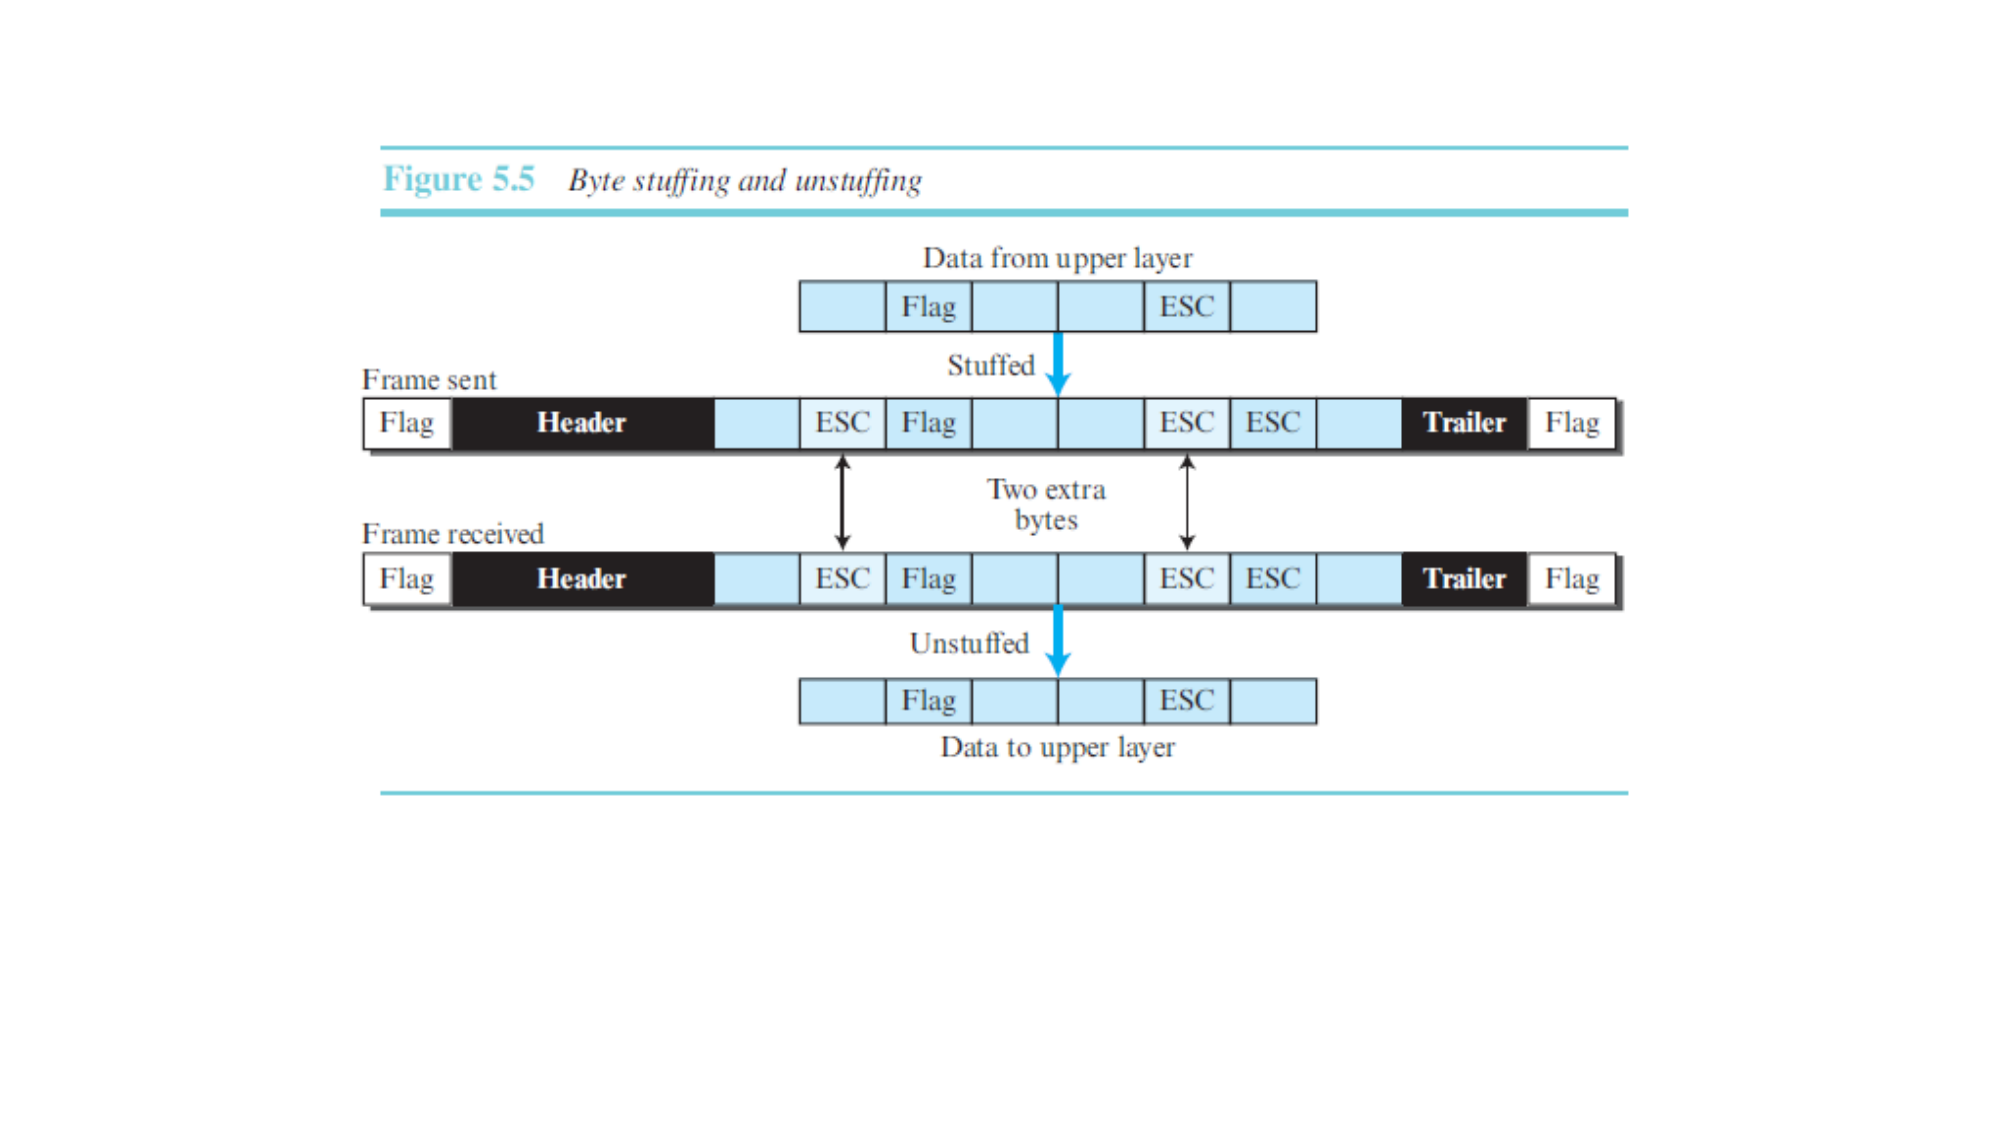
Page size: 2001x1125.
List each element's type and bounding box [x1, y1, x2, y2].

picture [331, 122, 1668, 818]
